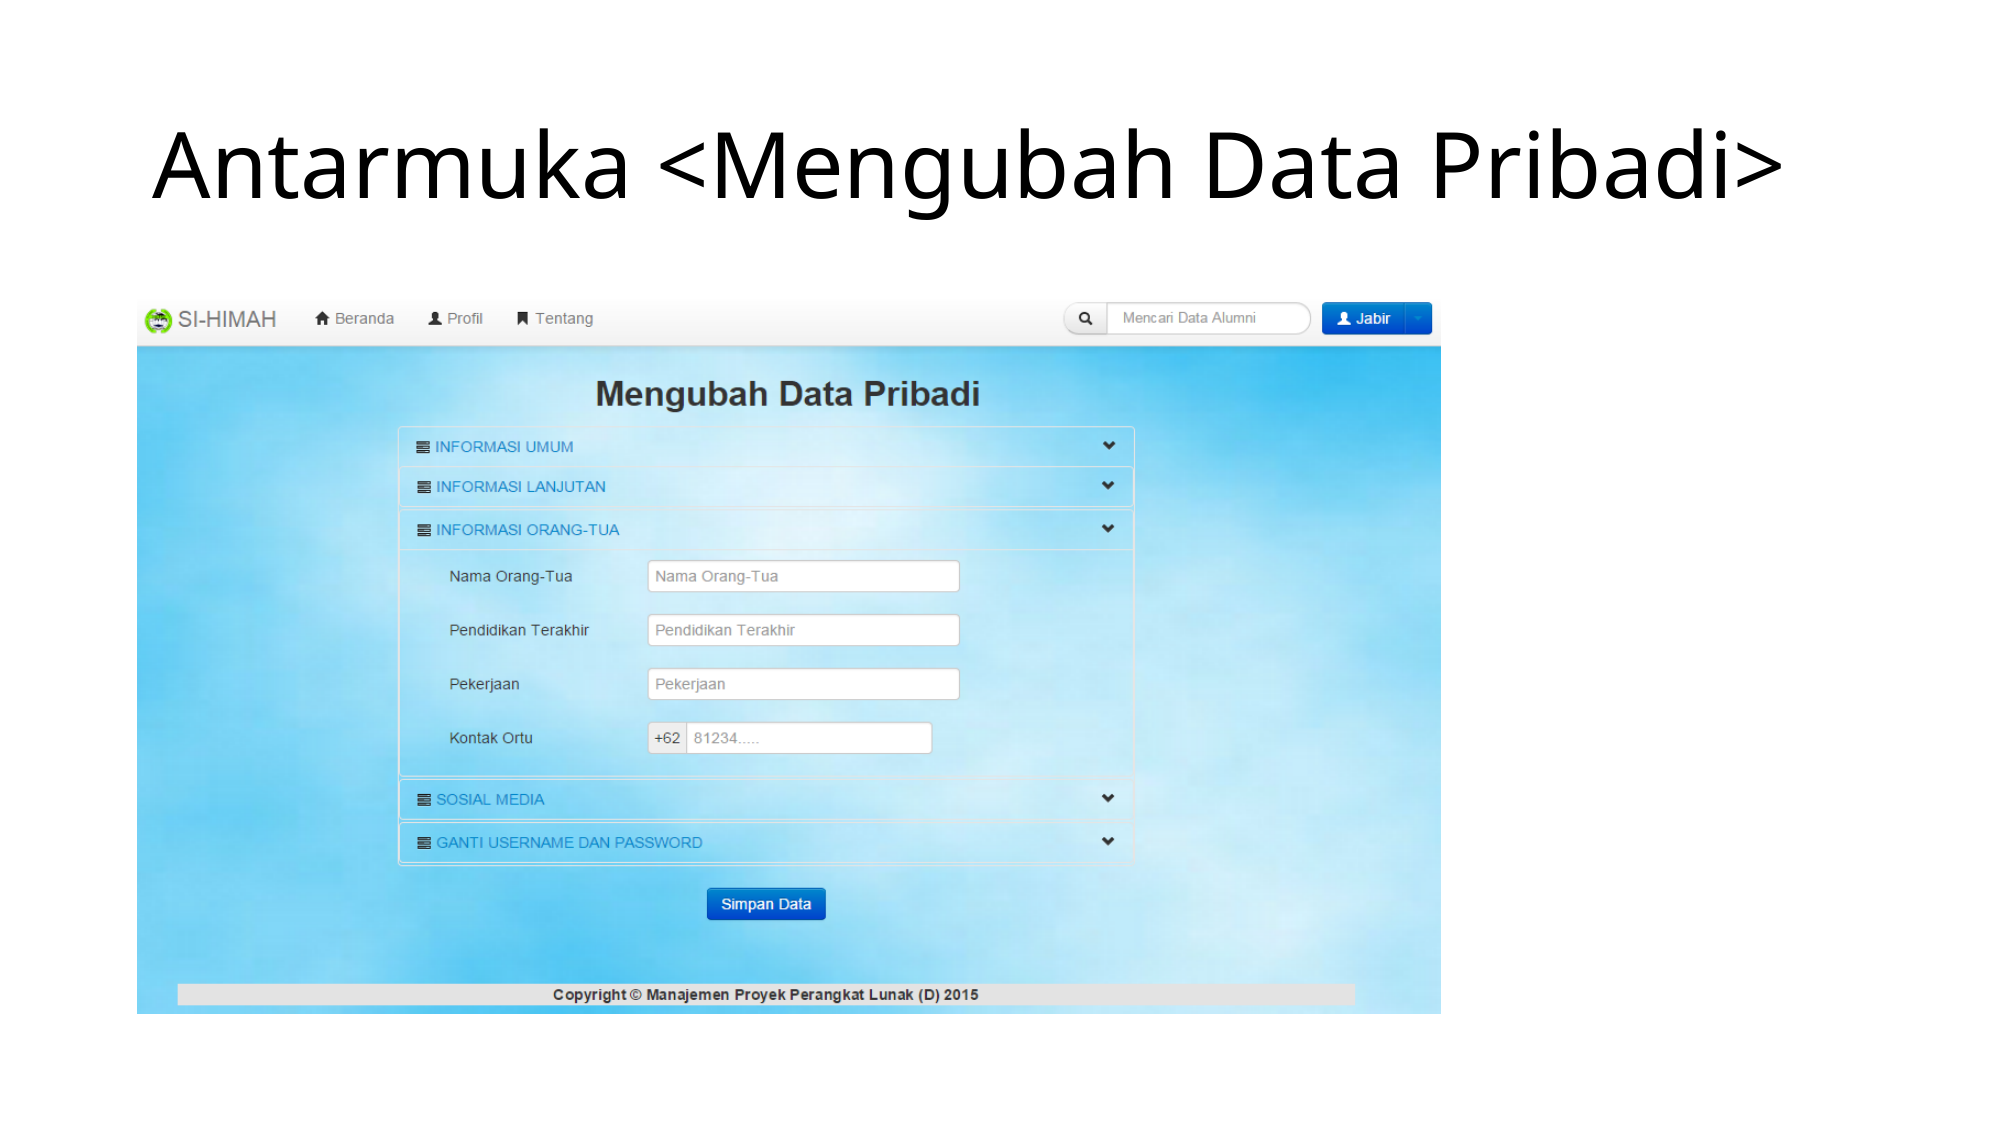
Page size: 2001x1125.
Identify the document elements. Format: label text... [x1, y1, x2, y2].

title Antarmuka <Mengubah Data Pribadi> [137, 59, 1863, 278]
picture [137, 299, 1441, 1014]
